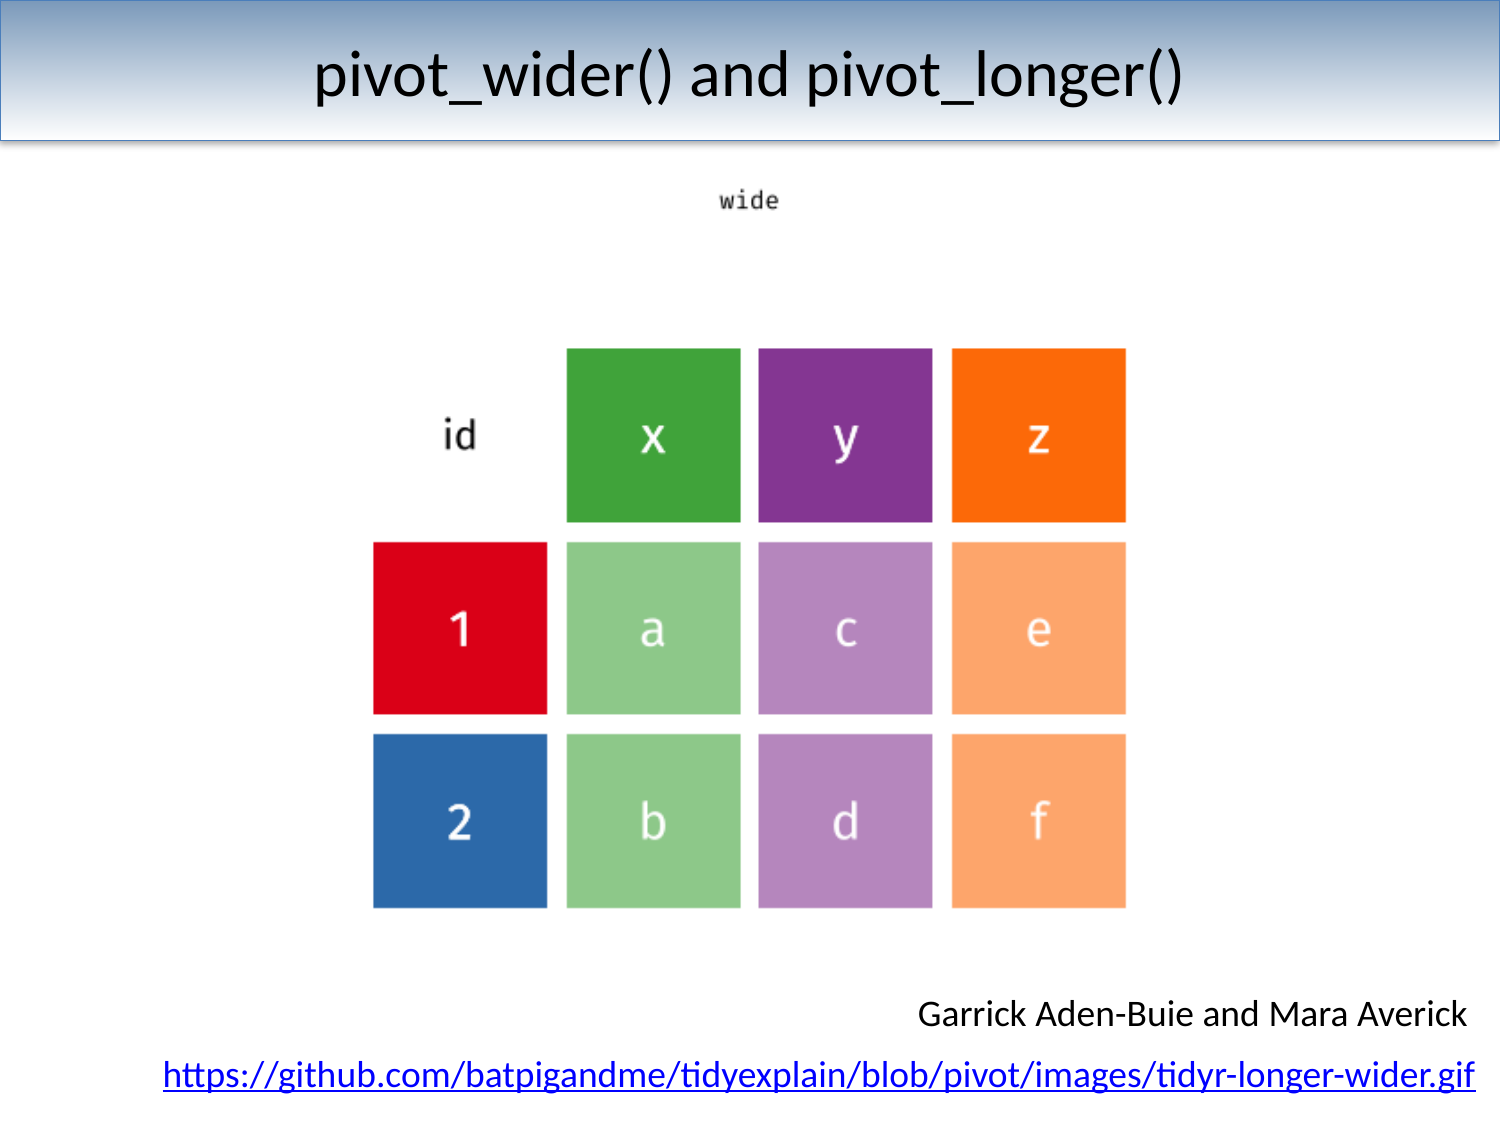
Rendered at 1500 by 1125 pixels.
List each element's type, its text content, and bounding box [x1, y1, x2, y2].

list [319, 182, 1181, 1043]
title pivot_wider() and pivot_longer() [75, 22, 1425, 118]
text_box https://github.com/batpigandme/tidyexplain/blob/pivot/images/tidyr-longer-wider.gif [147, 1042, 1492, 1103]
text_box Garrick Aden-Buie and Mara Averick [1185, 982, 1484, 1042]
